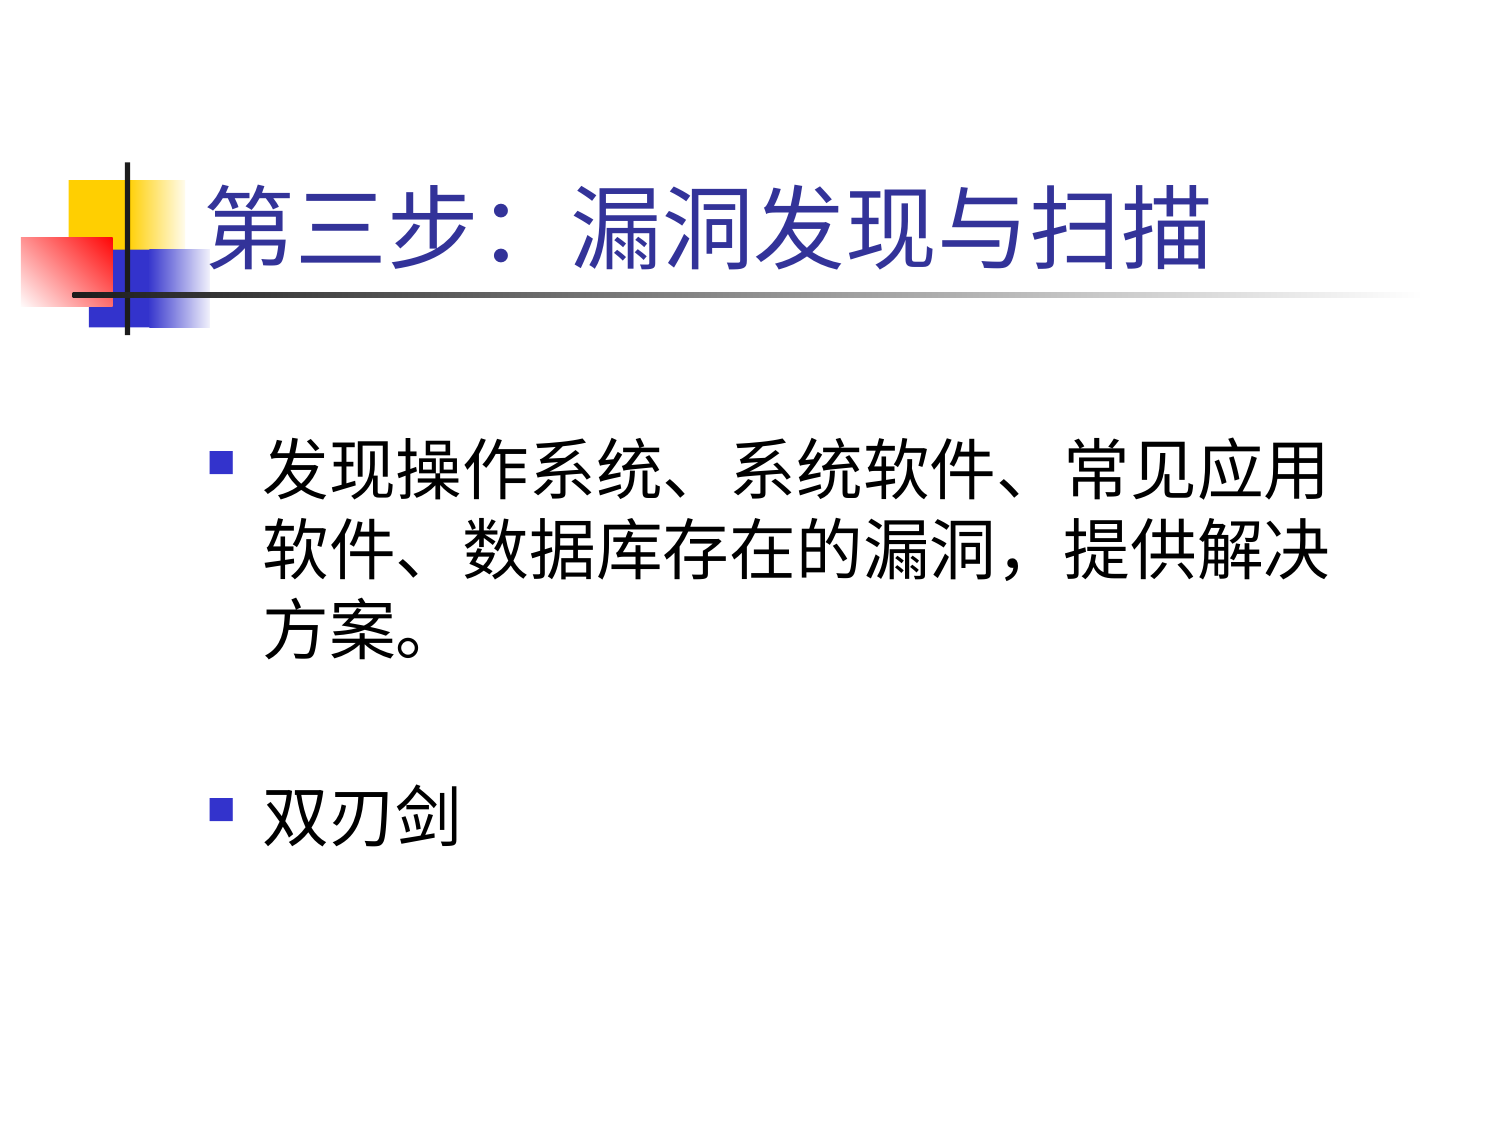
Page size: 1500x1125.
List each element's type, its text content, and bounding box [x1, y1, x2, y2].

title 第三步：漏洞发现与扫描 [188, 101, 1468, 289]
text_box 发现操作系统、系统软件、常见应用软件、数据库存在的漏洞，提供解决方案。 双刃剑 [191, 420, 1354, 1096]
